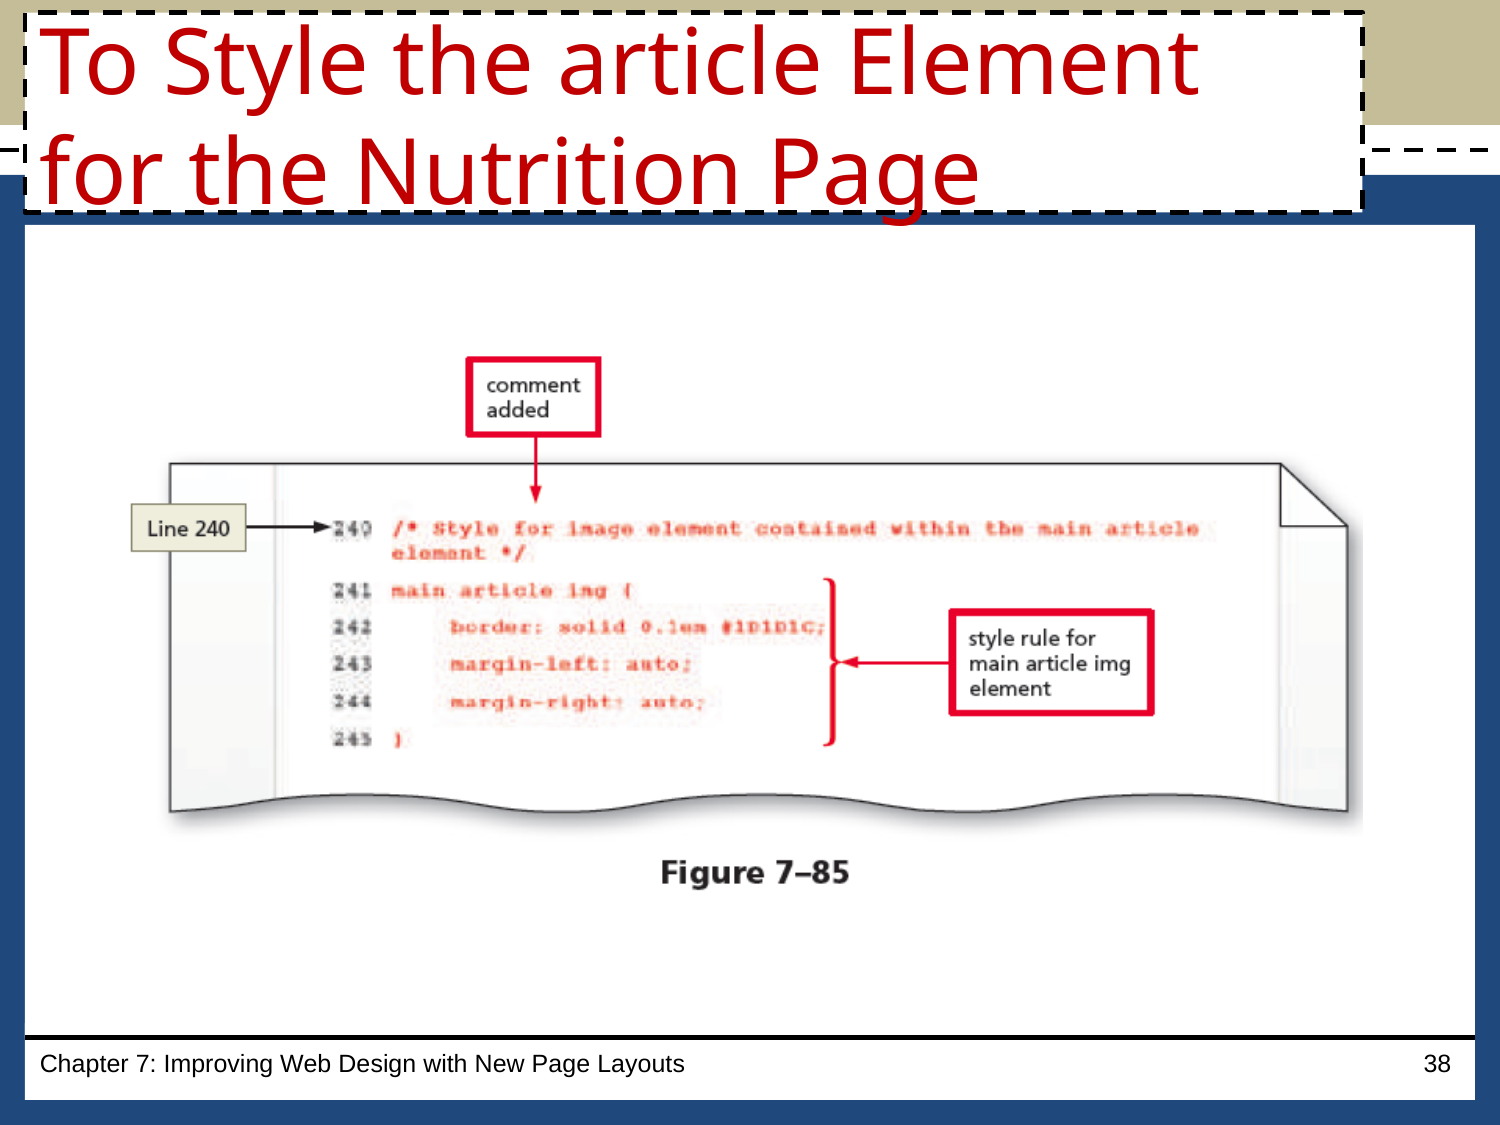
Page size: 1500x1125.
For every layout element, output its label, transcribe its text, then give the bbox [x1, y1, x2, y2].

footer Chapter 7: Improving Web Design with New Page Layouts [24, 1040, 1400, 1100]
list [127, 354, 1363, 898]
slide_number 38 [1400, 1040, 1475, 1100]
title To Style the article Element for the Nutrition Page [23, 10, 1365, 215]
